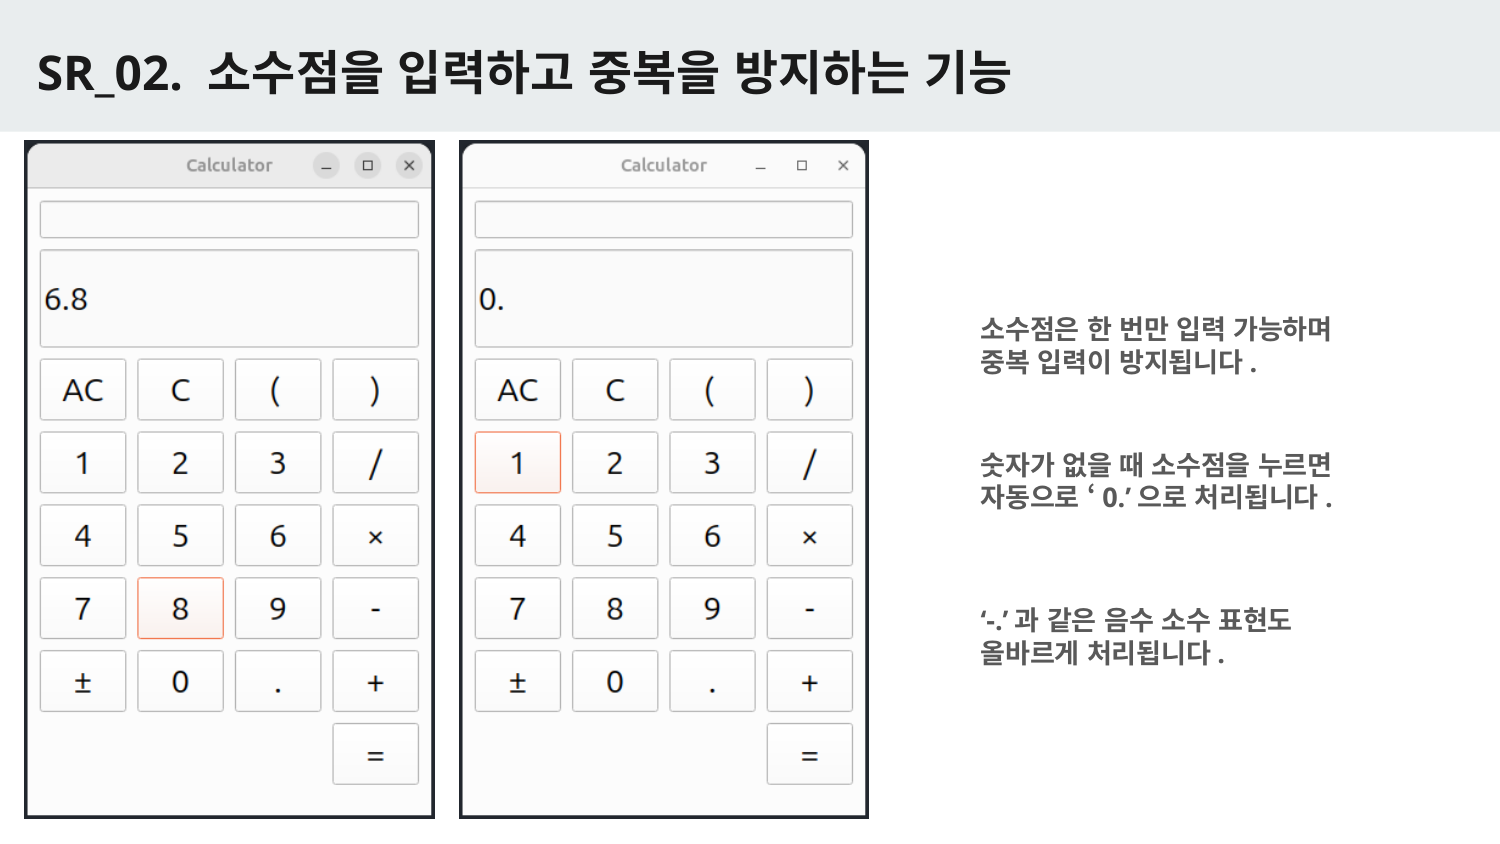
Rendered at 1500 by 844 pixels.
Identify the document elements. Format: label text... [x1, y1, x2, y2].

title SR_02. 소수점을 입력하고 중복을 방지하는 기능 [21, 27, 1284, 116]
picture [458, 139, 869, 819]
text_box 숫자가 없을 때 소수점을 누르면 자동으로 ‘0.’으로 처리됩니다. [965, 433, 1500, 501]
text_box 소수점은 한 번만 입력 가능하며 중복 입력이 방지됩니다. [965, 297, 1500, 346]
text_box ‘-.’과 같은 음수 소수 표현도 올바르게 처리됩니다. [965, 588, 1500, 657]
picture [24, 139, 435, 819]
